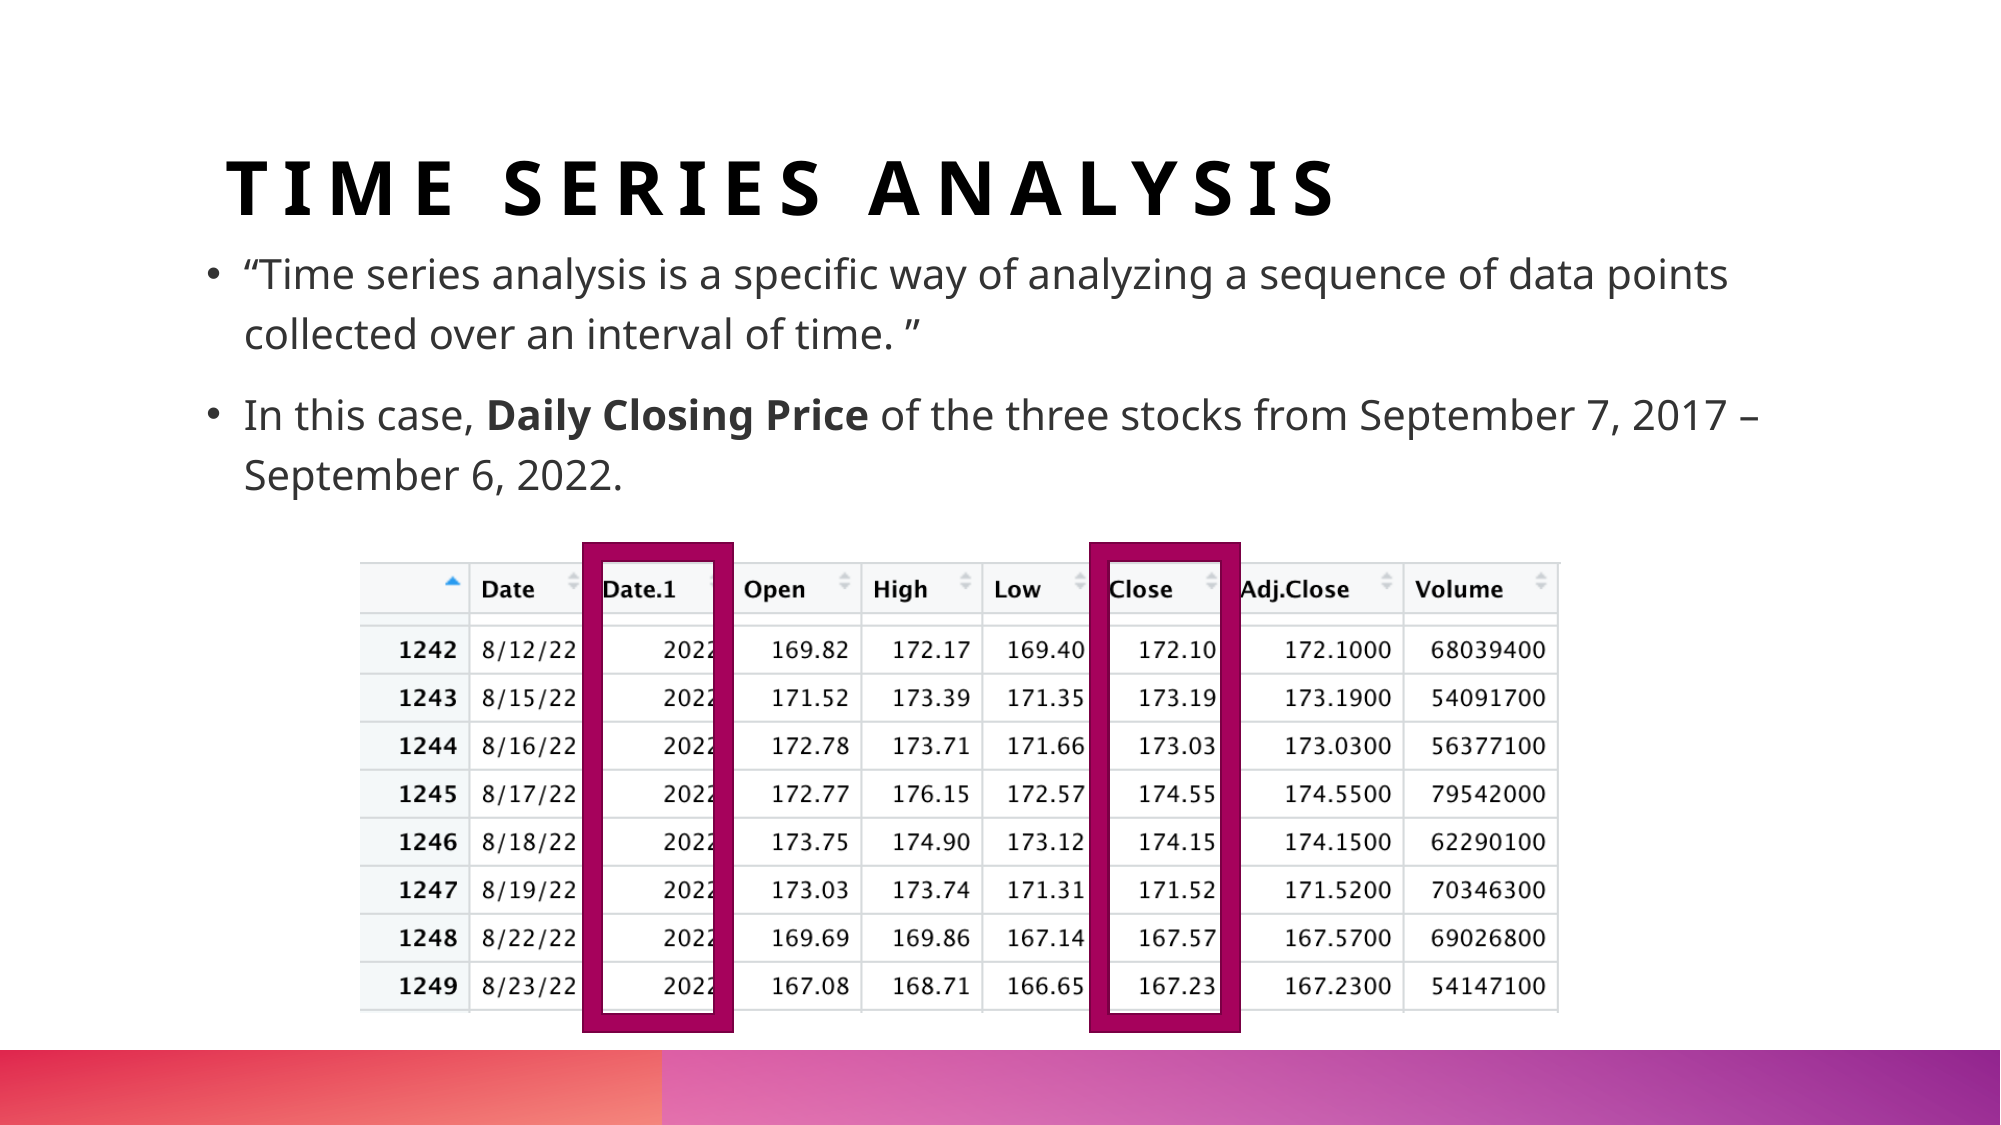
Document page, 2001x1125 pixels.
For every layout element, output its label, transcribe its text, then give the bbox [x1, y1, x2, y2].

picture [360, 562, 1561, 1013]
text_box [582, 1013, 734, 1033]
text_box [582, 542, 734, 562]
text_box [1089, 1013, 1241, 1033]
text_box [1089, 542, 1241, 562]
list “Time series analysis is a specific way of analyzing a sequence of data points collected over an interval of time. ” In this case, Daily Closing Price of the three stocks from September 7, 2017 – September 6, 2022. [206, 237, 1887, 888]
title TIME SERIES ANALYSIS [225, 27, 1905, 231]
